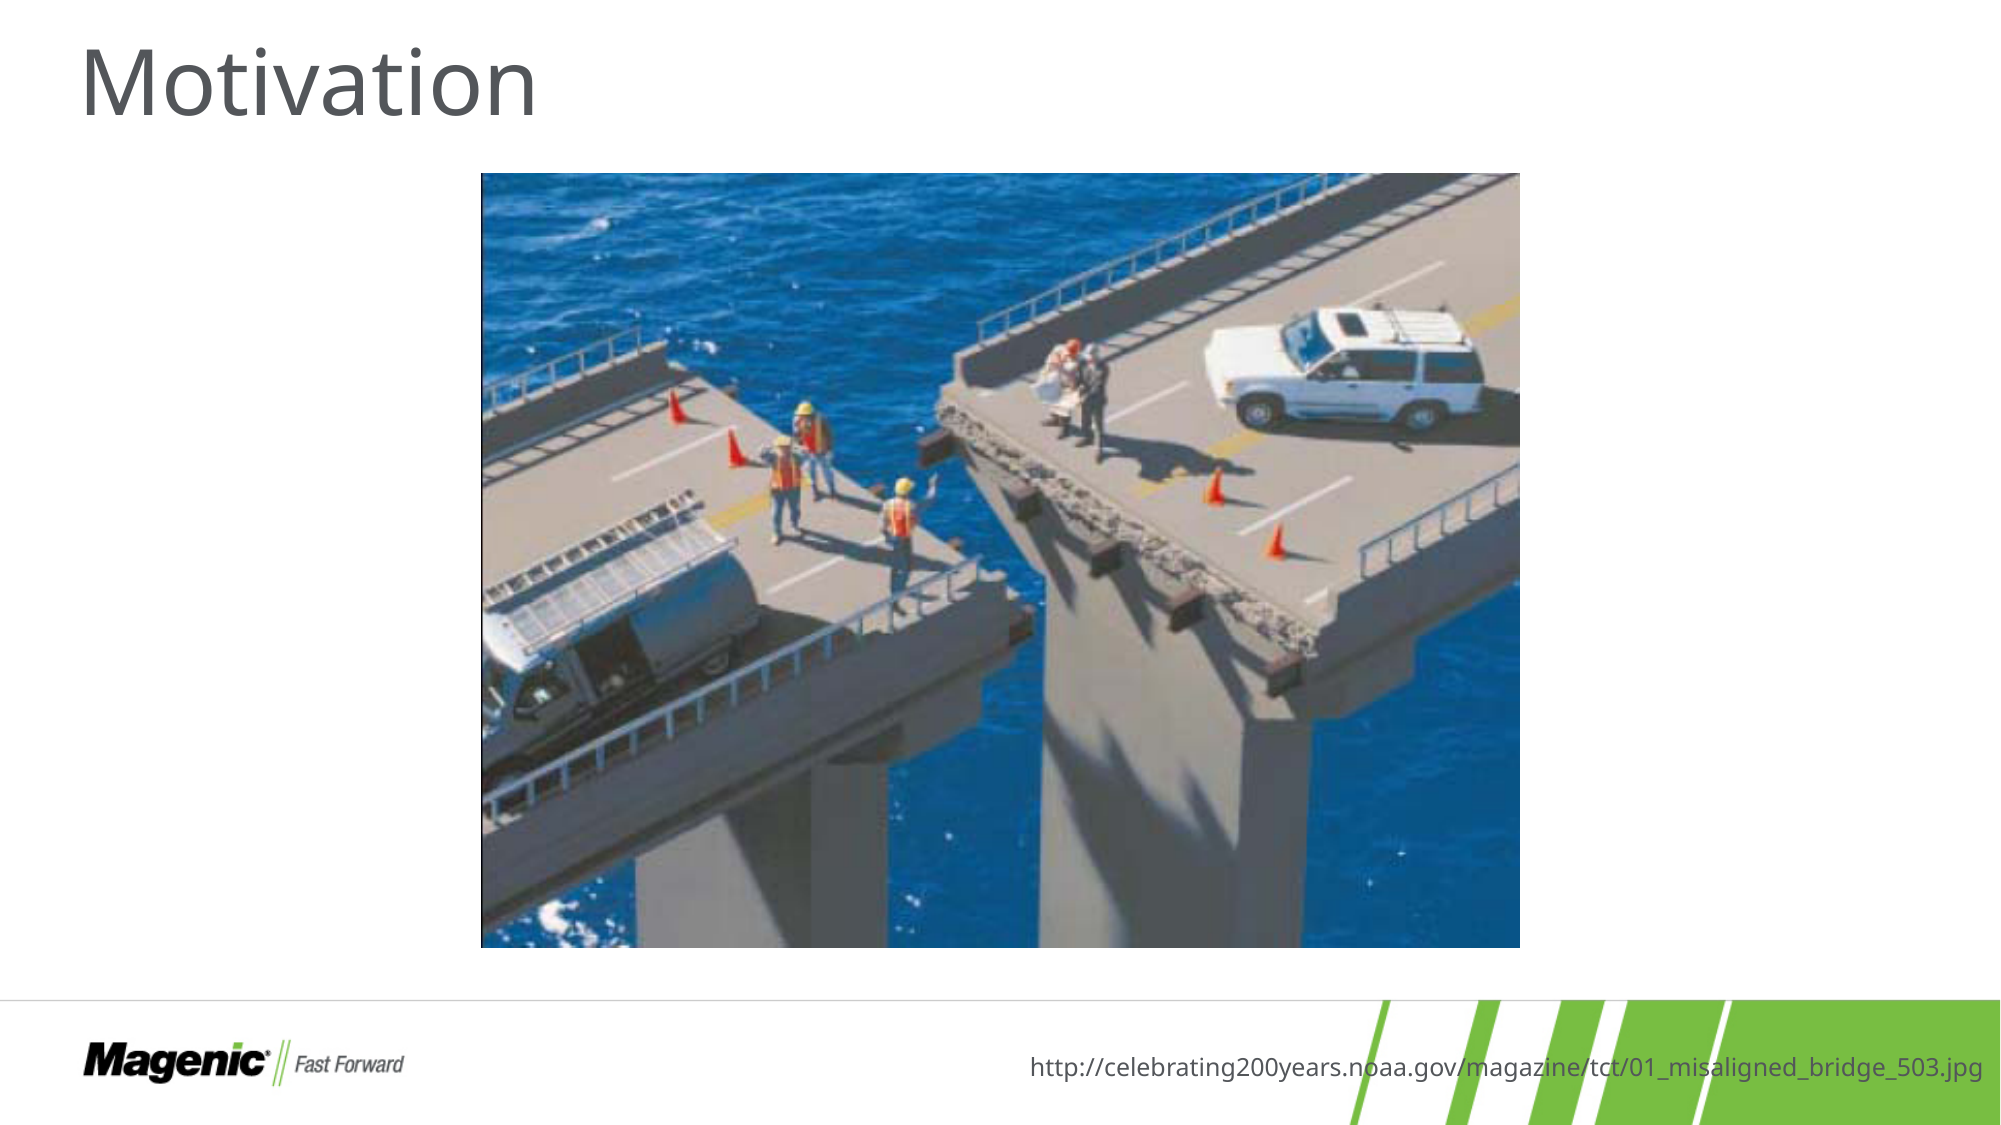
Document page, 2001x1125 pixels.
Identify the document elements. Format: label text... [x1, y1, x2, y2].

title Motivation [63, 41, 1938, 131]
text_box http://celebrating200years.noaa.gov/magazine/tct/01_misaligned_bridge_503.jpg [920, 1029, 2000, 1104]
picture [0, 0, 2001, 1125]
